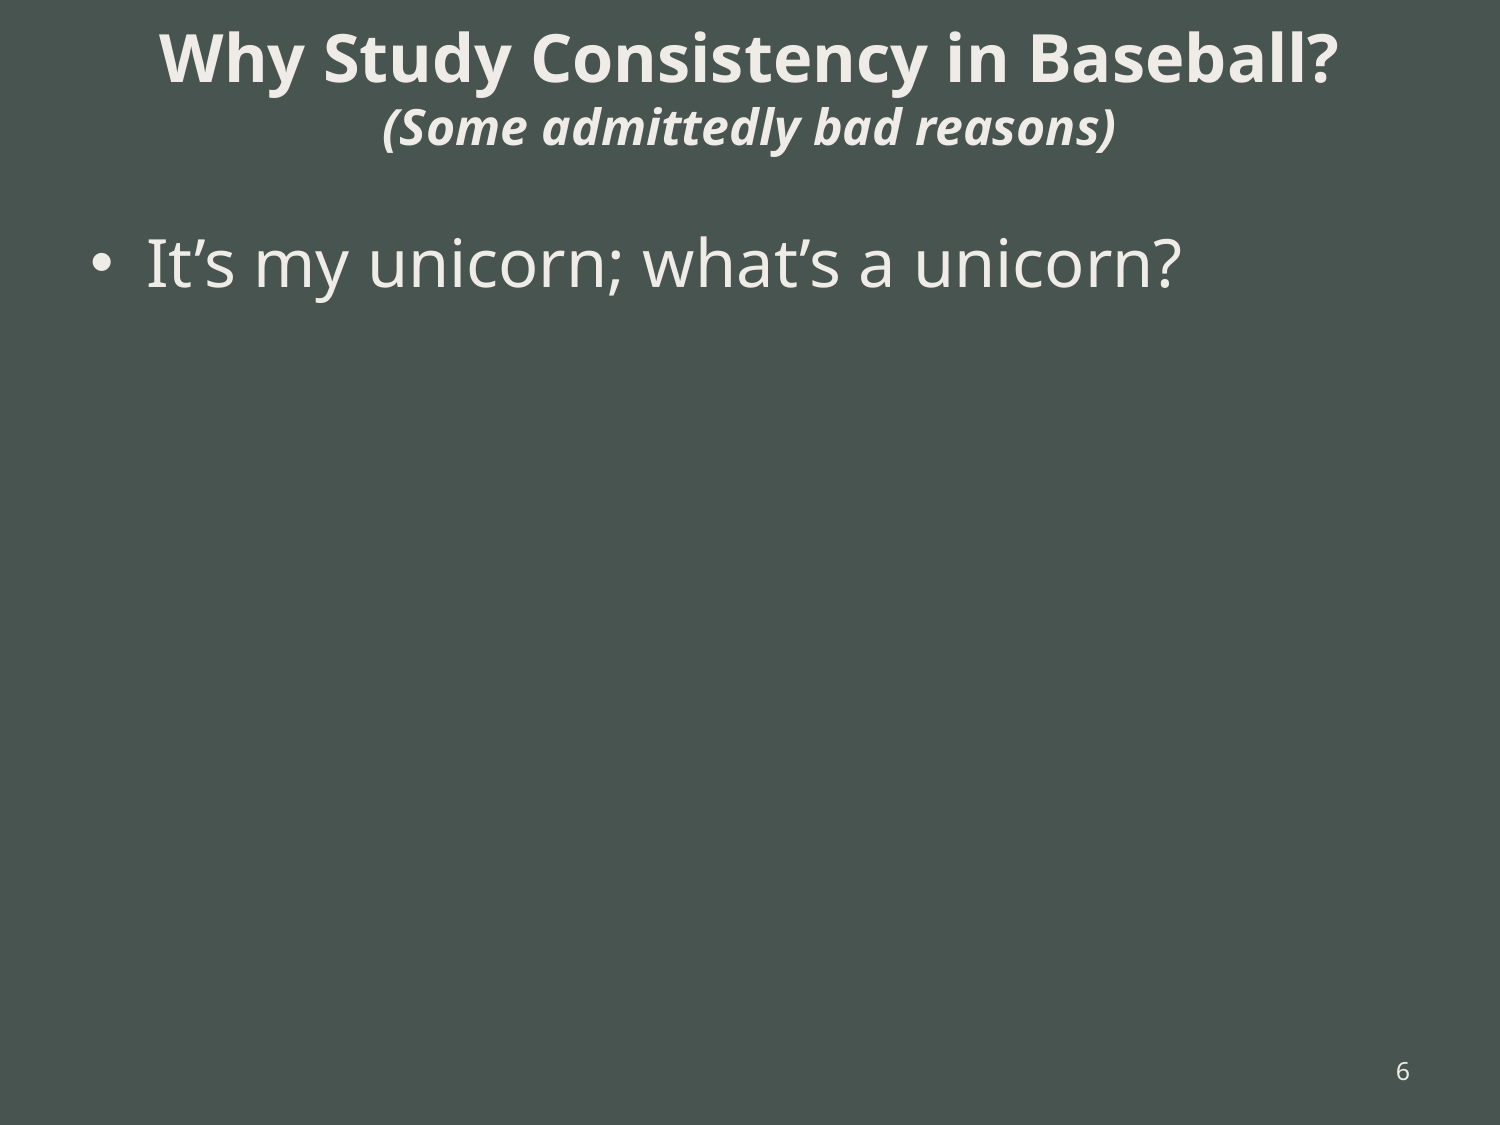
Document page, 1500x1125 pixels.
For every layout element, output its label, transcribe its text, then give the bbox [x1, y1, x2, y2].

slide_number 5 [1074, 1042, 1425, 1103]
list It’s my unicorn; what’s a unicorn? [75, 213, 1425, 1059]
title Why Study Consistency in Baseball? (Some admittedly bad reasons) [75, 29, 1425, 142]
